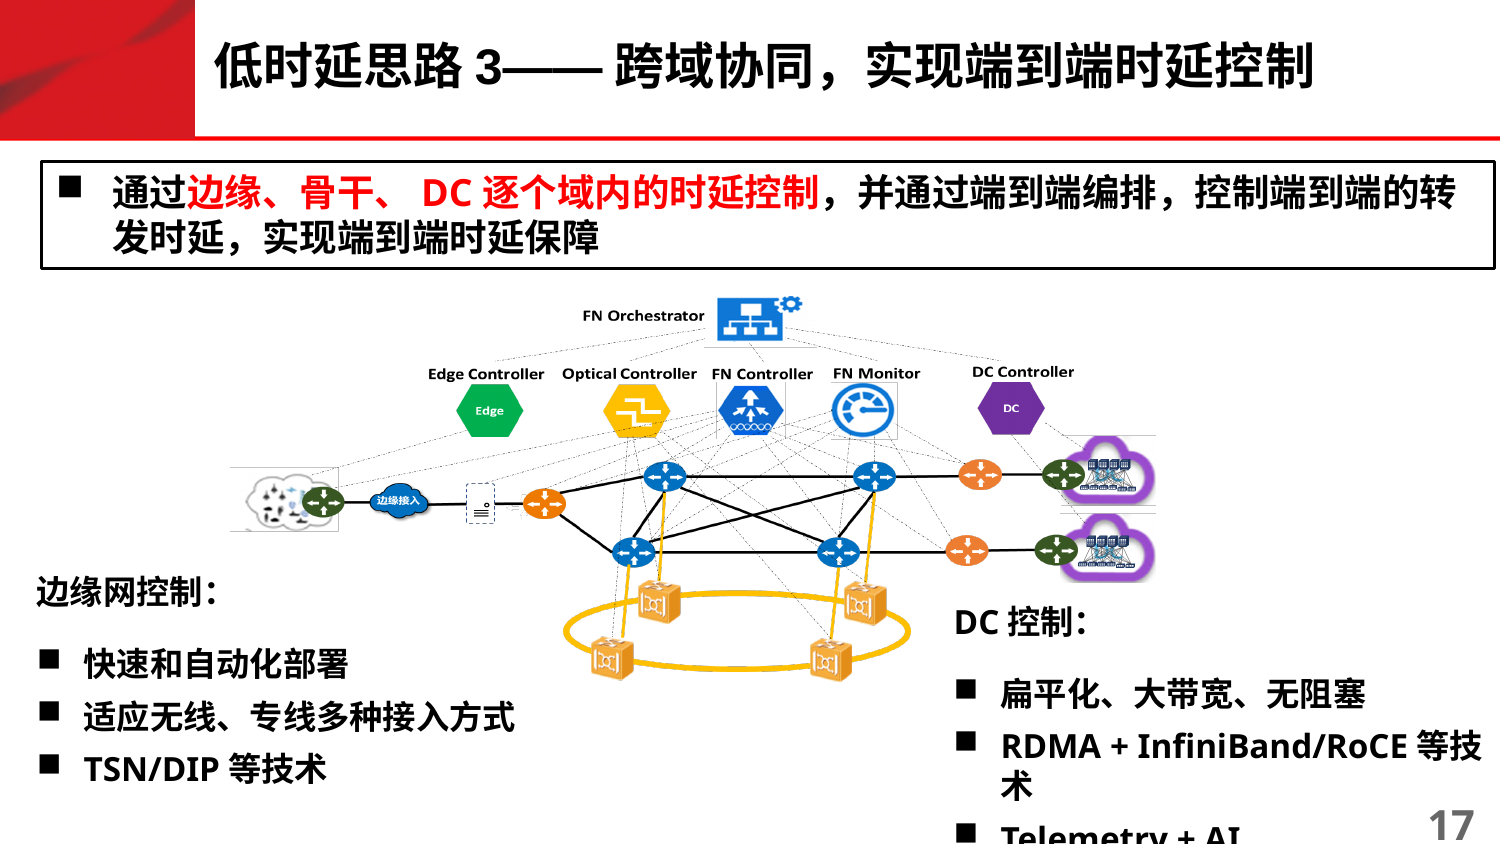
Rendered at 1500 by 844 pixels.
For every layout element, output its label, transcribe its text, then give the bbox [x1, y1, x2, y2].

text_box 低时延思路3——跨域协同，实现端到端时延控制 [198, 15, 1396, 115]
picture [229, 291, 1156, 682]
text_box 17 [1387, 800, 1500, 844]
picture [0, 0, 195, 139]
text_box DC控制： 扁平化、大带宽、无阻塞 RDMA + InfiniBand/RoCE等技术 Telemetry + AI [938, 593, 1500, 800]
text_box 通过边缘、骨干、DC逐个域内的时延控制，并通过端到端编排，控制端到端的转发时延，实现端到端时延保障 [41, 161, 1495, 269]
text_box 边缘网控制： 快速和自动化部署 适应无线、专线多种接入方式 TSN/DIP等技术 [22, 563, 667, 771]
